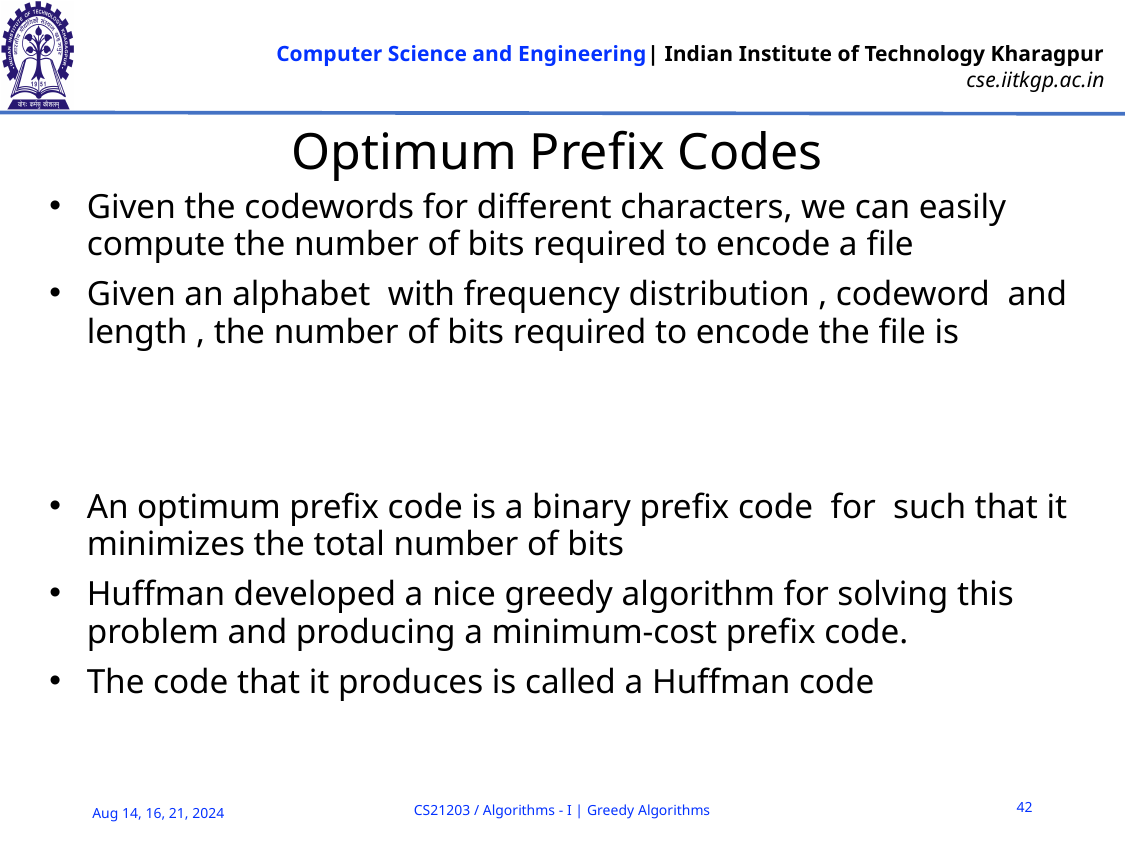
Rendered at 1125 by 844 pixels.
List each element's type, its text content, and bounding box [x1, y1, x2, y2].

footer CS21203 / Algorithms - I | Greedy Algorithms [185, 787, 940, 833]
title Optimum Prefix Codes [35, 78, 1078, 221]
picture [1, 1, 74, 110]
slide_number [77, 798, 274, 844]
slide_number 42 [992, 785, 1048, 831]
